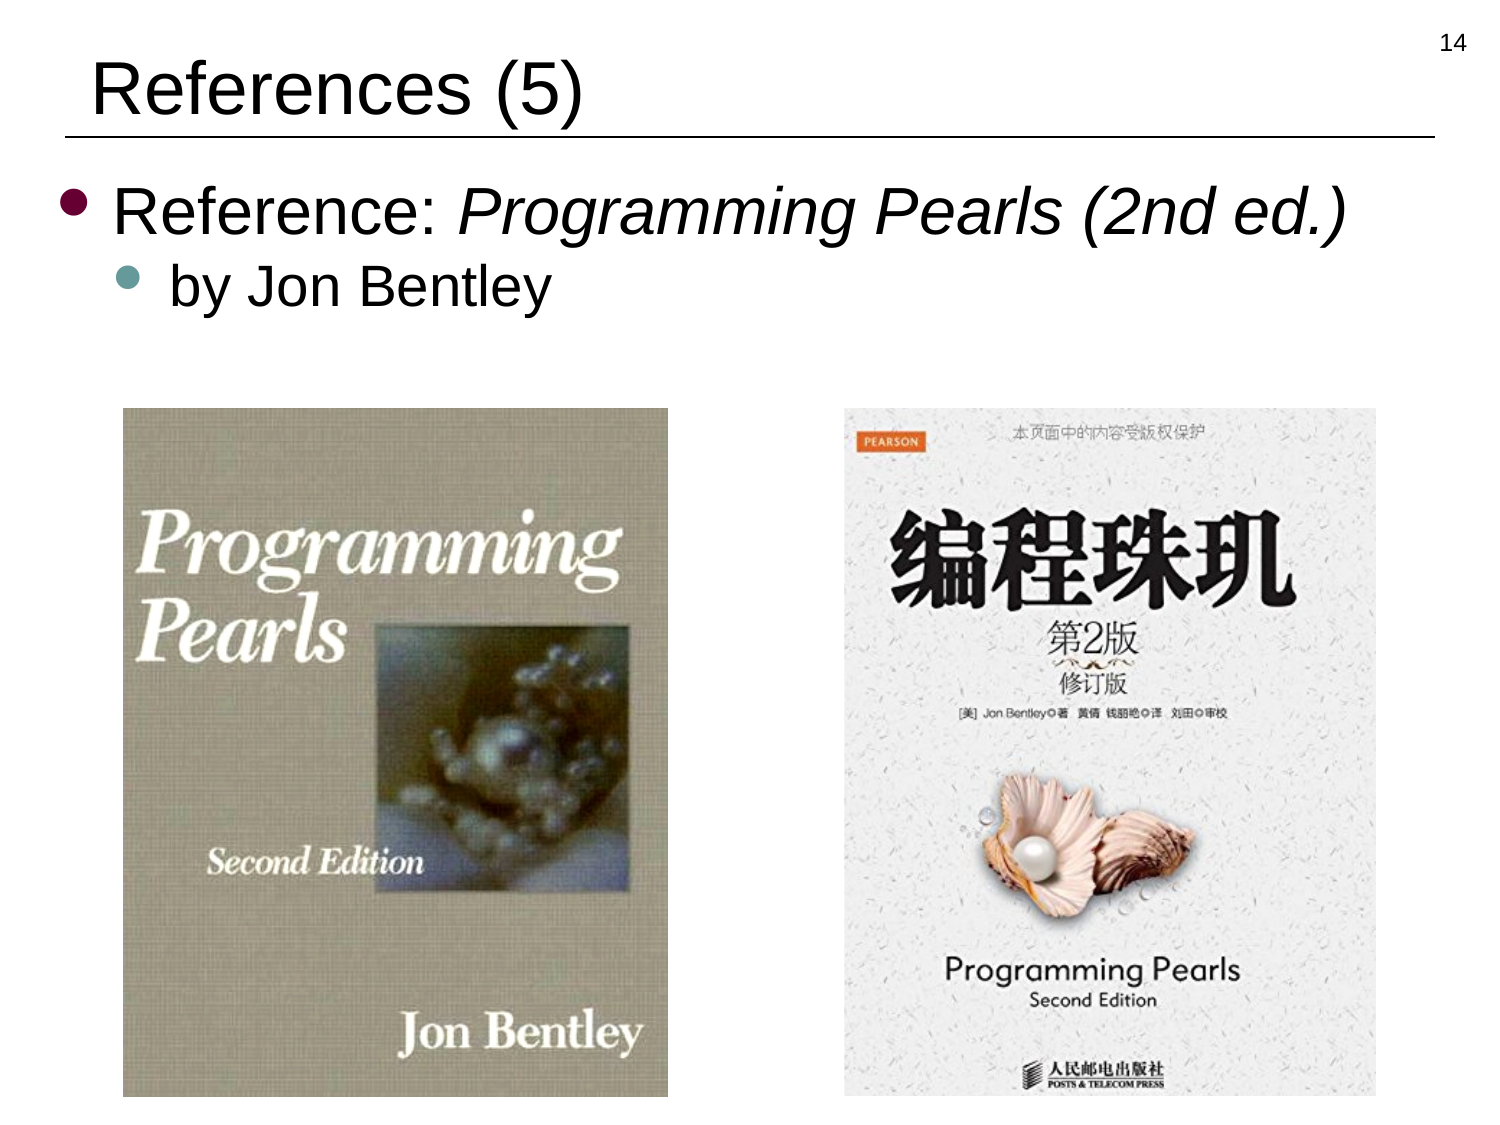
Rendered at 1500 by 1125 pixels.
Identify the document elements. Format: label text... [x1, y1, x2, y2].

slide_number 14 [1131, 18, 1483, 62]
picture [844, 408, 1377, 1096]
picture [123, 408, 668, 1097]
title References (5) [75, 20, 1425, 138]
list Reference: Programming Pearls (2nd ed.) by Jon Bentley [41, 160, 1471, 362]
